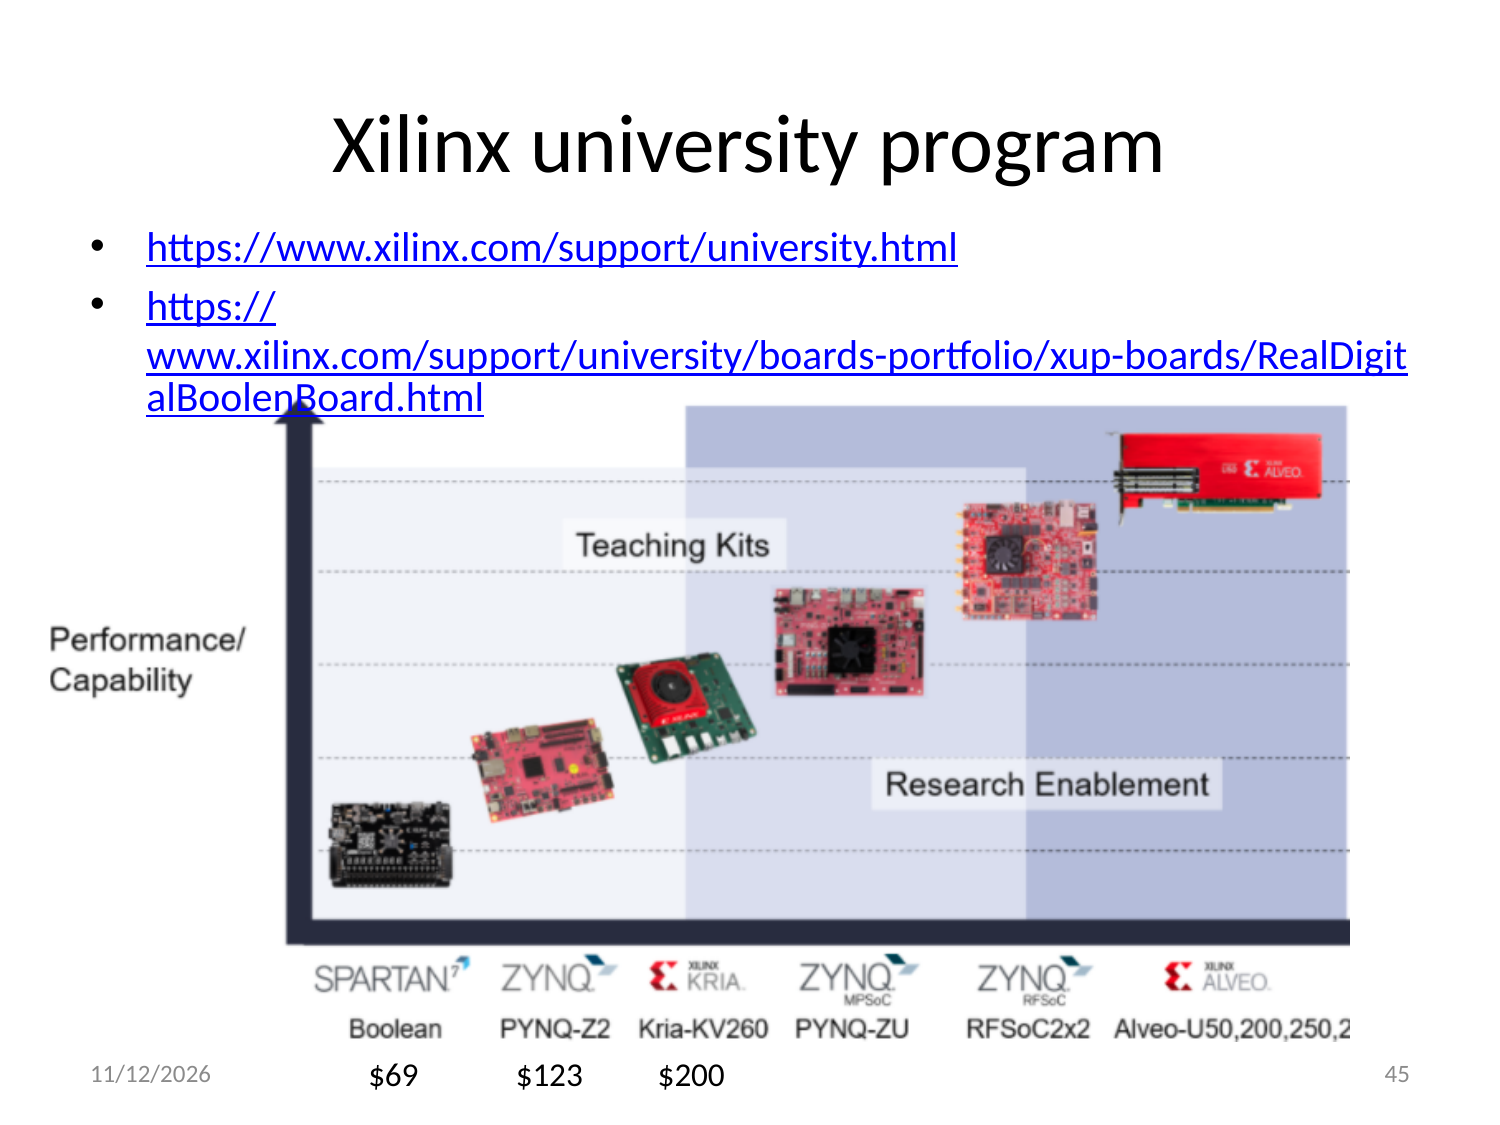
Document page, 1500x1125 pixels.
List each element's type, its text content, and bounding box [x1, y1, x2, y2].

slide_number 45 [1074, 1042, 1425, 1103]
text_box $69 $123 $200 [425, 1050, 741, 1101]
title Xilinx university program [75, 45, 1425, 212]
list https://www.xilinx.com/support/university.html https://www.xilinx.com/support/university/boards-portfolio/xup-boards/RealDigitalBoolenBoard.html [75, 212, 1425, 1013]
picture [49, 388, 1351, 1042]
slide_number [75, 1050, 425, 1103]
